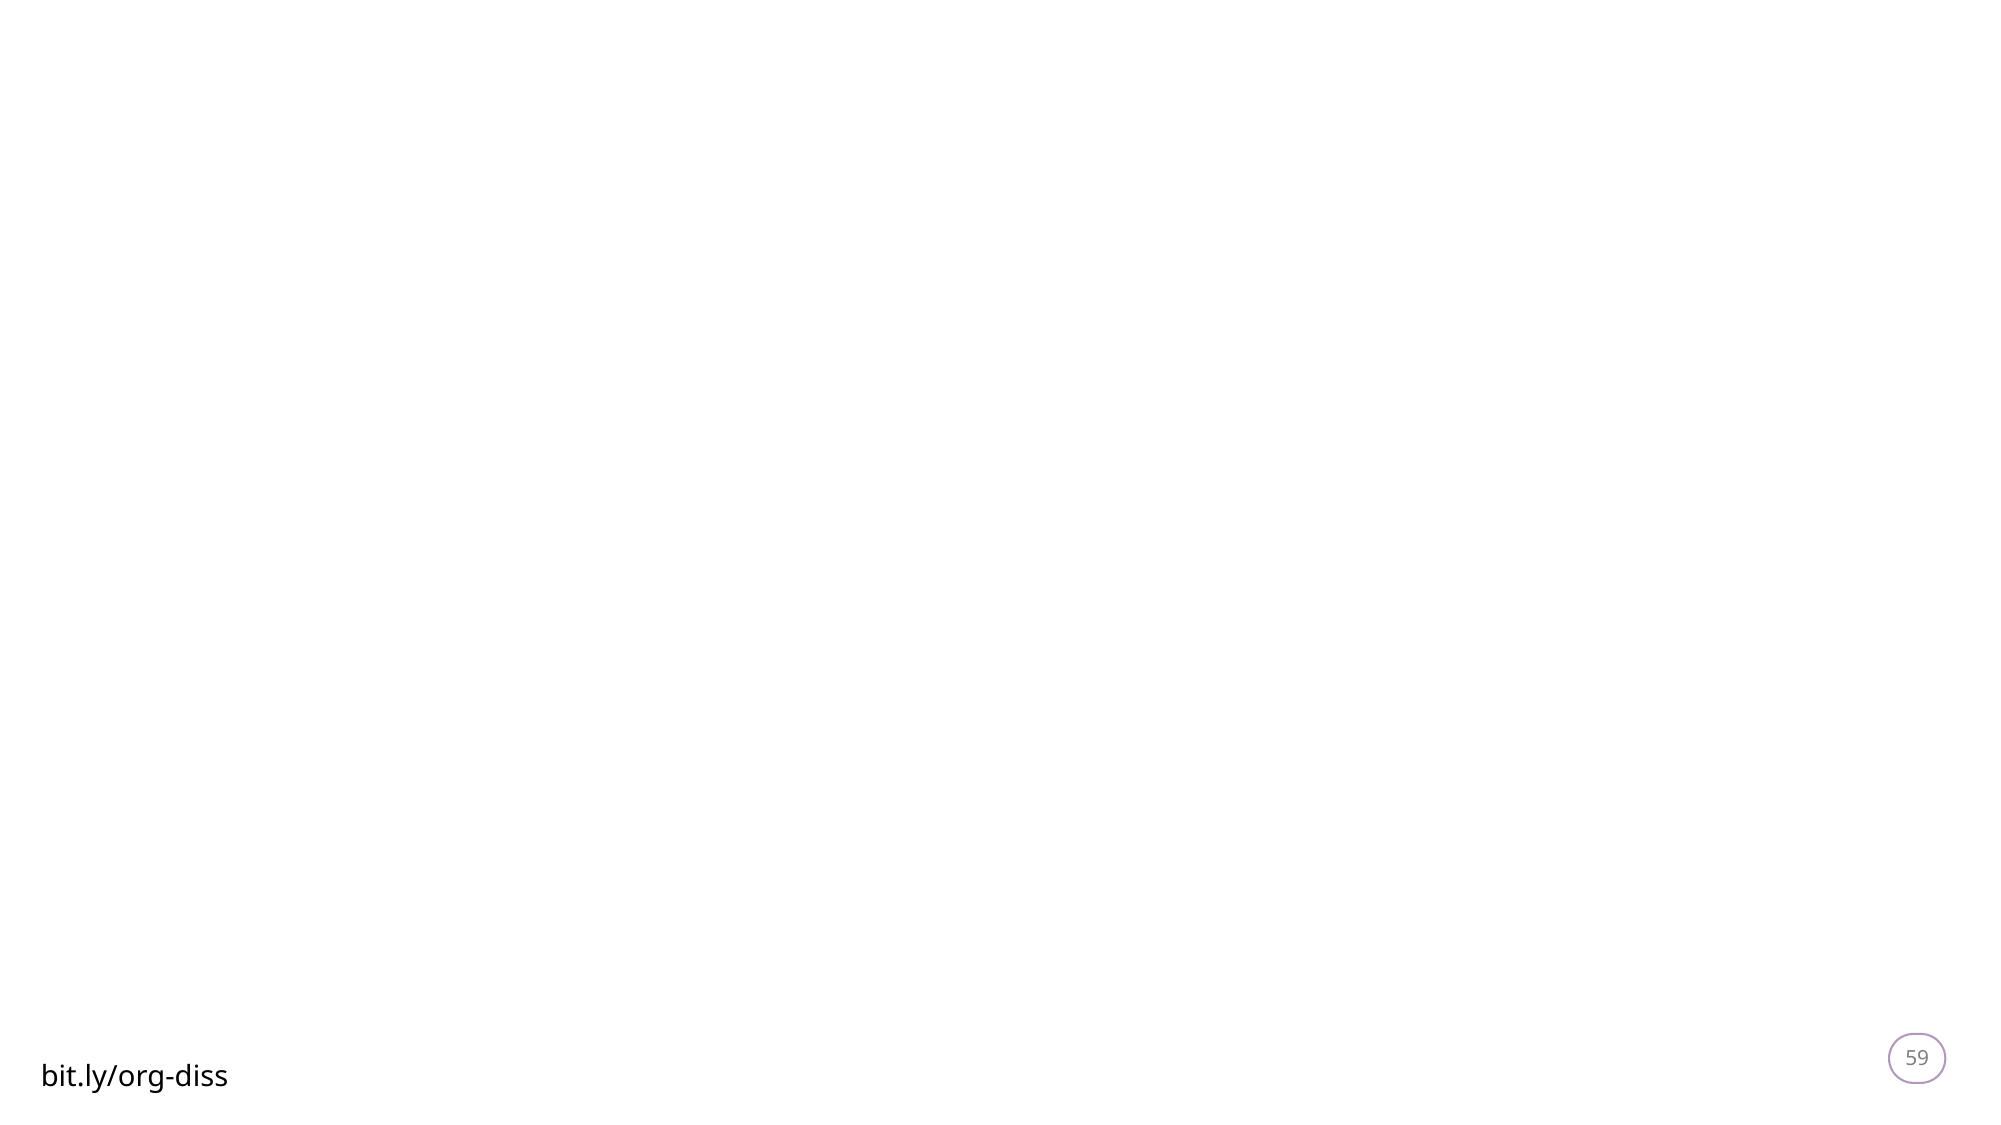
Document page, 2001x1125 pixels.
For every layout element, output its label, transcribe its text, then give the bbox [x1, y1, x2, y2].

slide_number 59 [1881, 1026, 1953, 1091]
